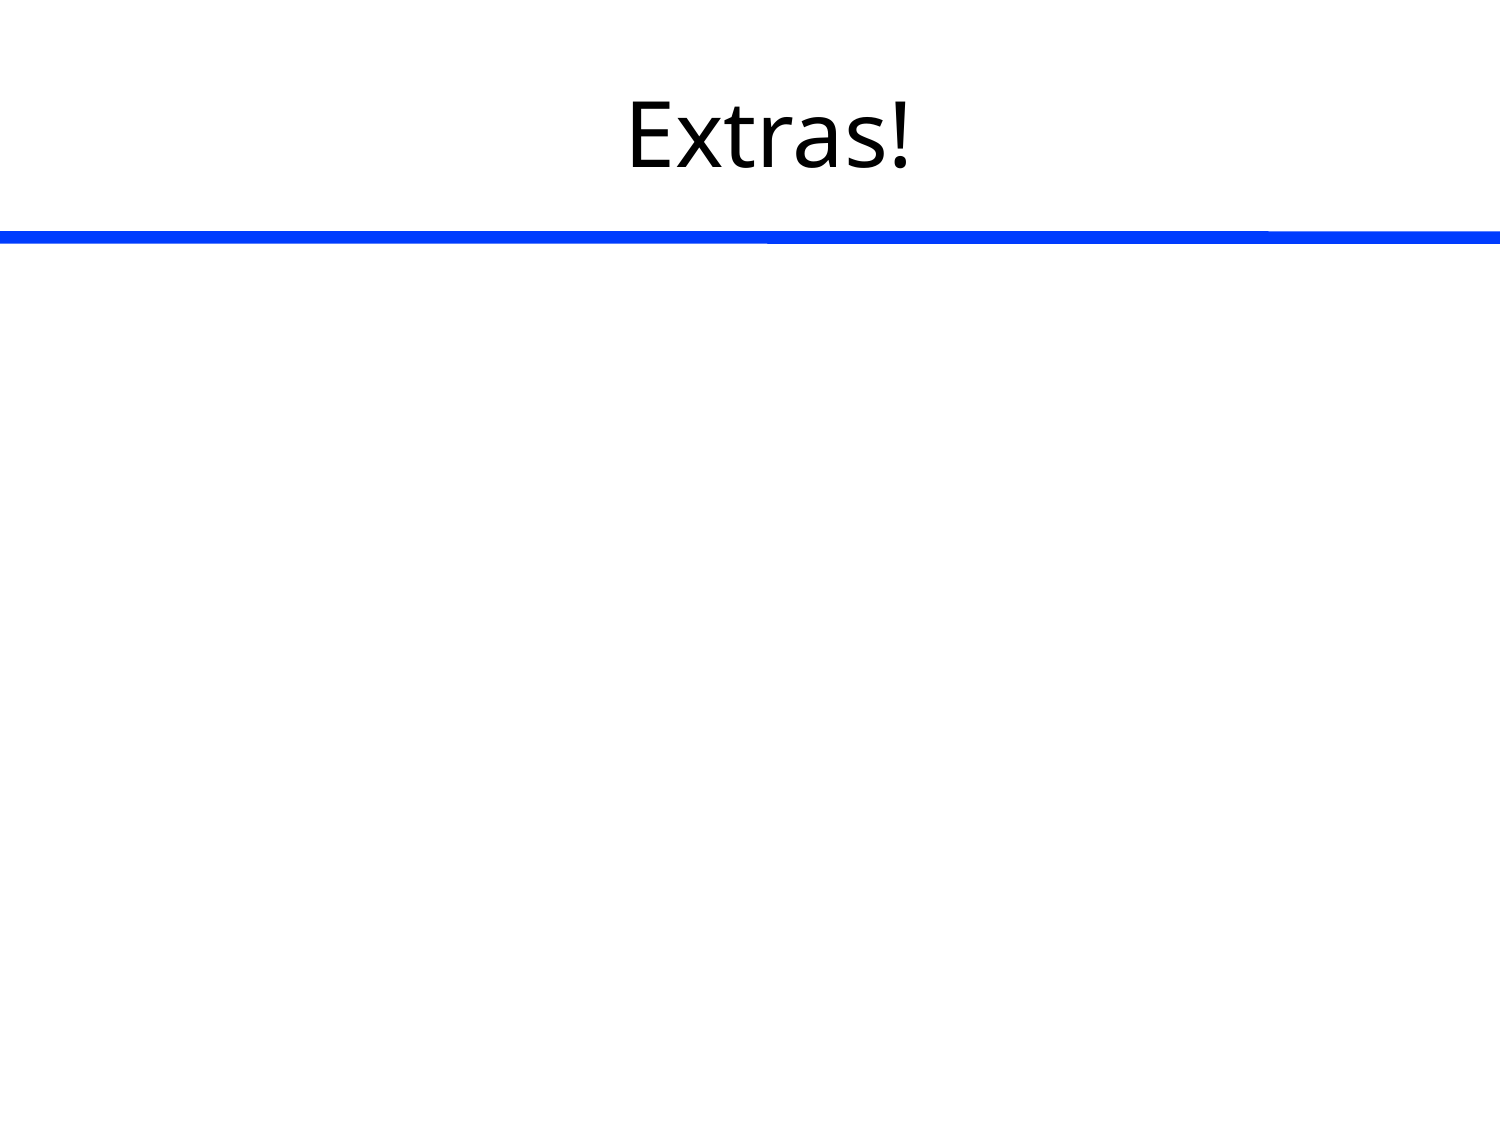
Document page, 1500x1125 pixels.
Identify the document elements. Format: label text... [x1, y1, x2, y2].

title Extras! [75, 37, 1463, 225]
